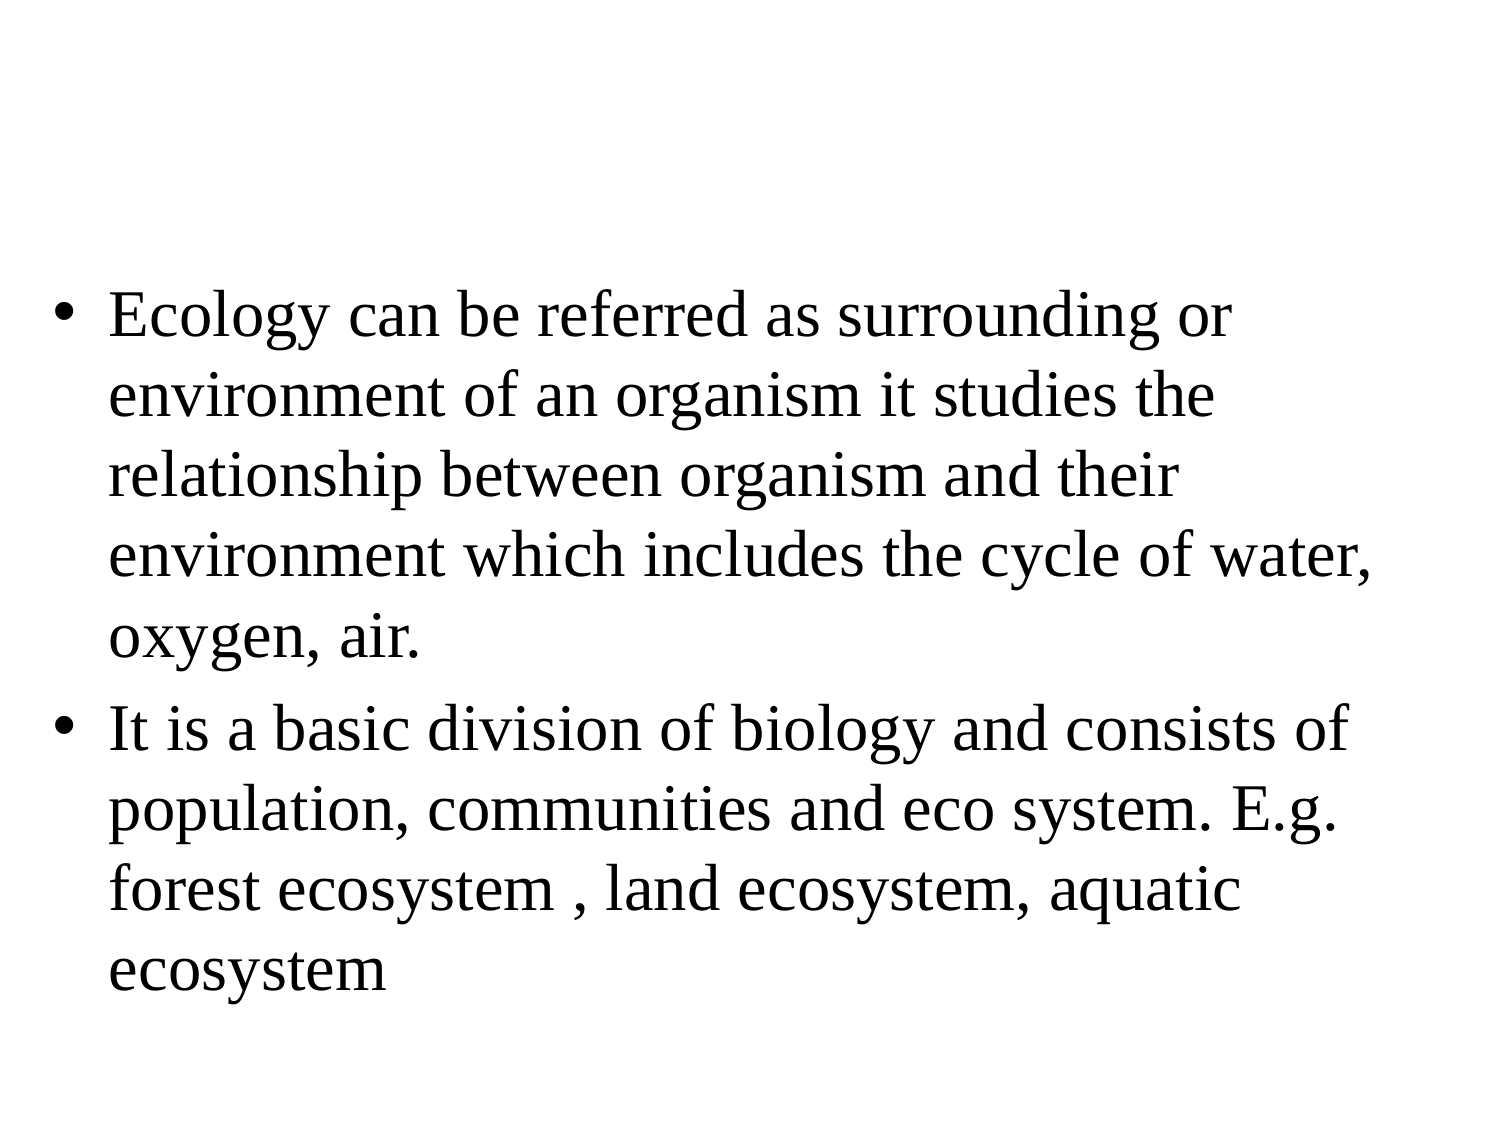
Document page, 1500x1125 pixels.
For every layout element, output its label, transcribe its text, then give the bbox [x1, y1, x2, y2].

list Ecology can be referred as surrounding or environment of an organism it studies the relationship between organism and their environment which includes the cycle of water, oxygen, air. It is a basic division of biology and consists of population, communities and eco system. E.g. forest ecosystem , land ecosystem, aquatic ecosystem [37, 262, 1482, 1100]
